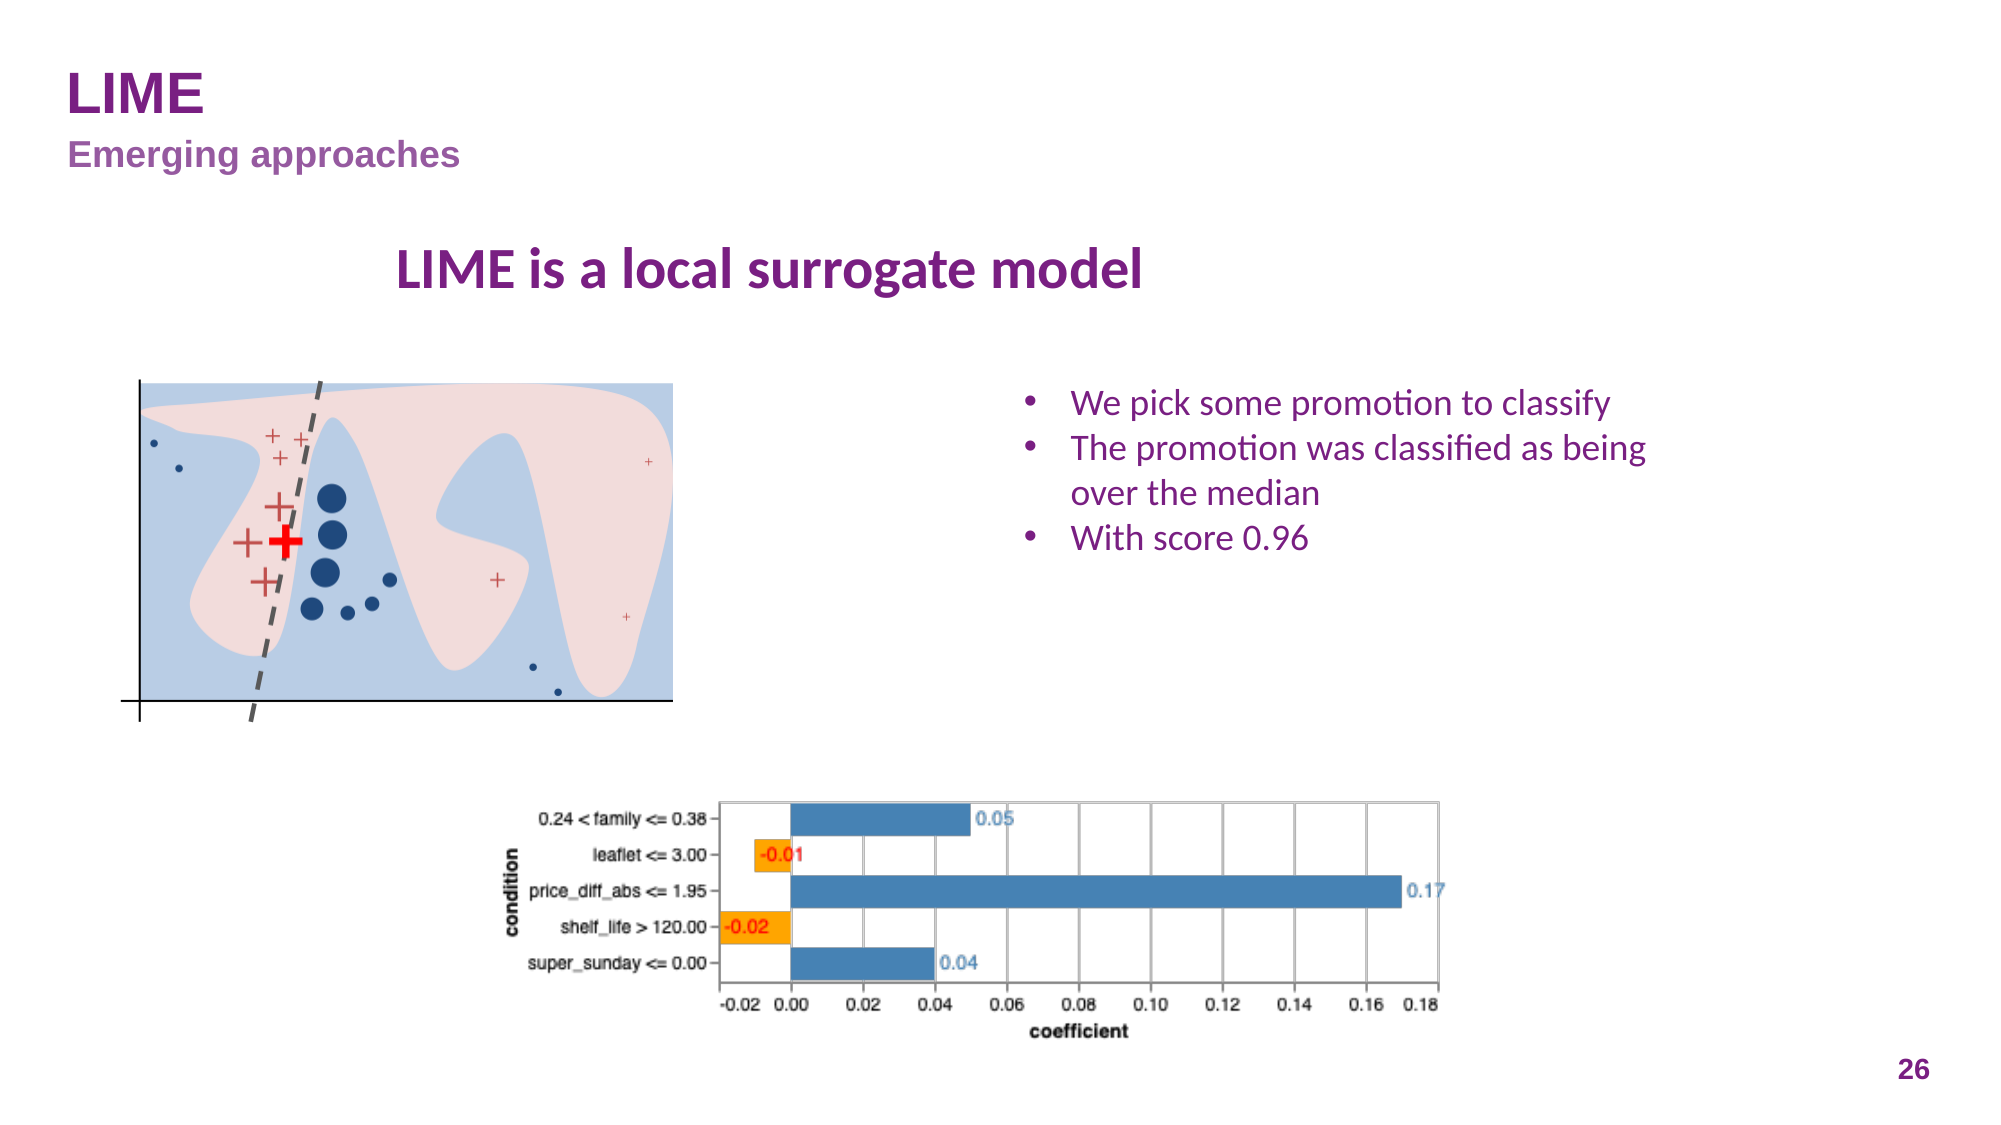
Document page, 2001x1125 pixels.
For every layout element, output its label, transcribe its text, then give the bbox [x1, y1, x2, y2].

picture [119, 378, 673, 723]
slide_number 26 [1897, 1053, 1953, 1086]
text_box We pick some promotion to classify The promotion was classified as being over the median With score 0.96 [1023, 378, 1662, 694]
text_box LIME is a local surrogate model [396, 230, 1272, 340]
title LIME [66, 43, 1929, 126]
picture [491, 793, 1456, 1050]
subtitle Emerging approaches [67, 121, 1929, 192]
